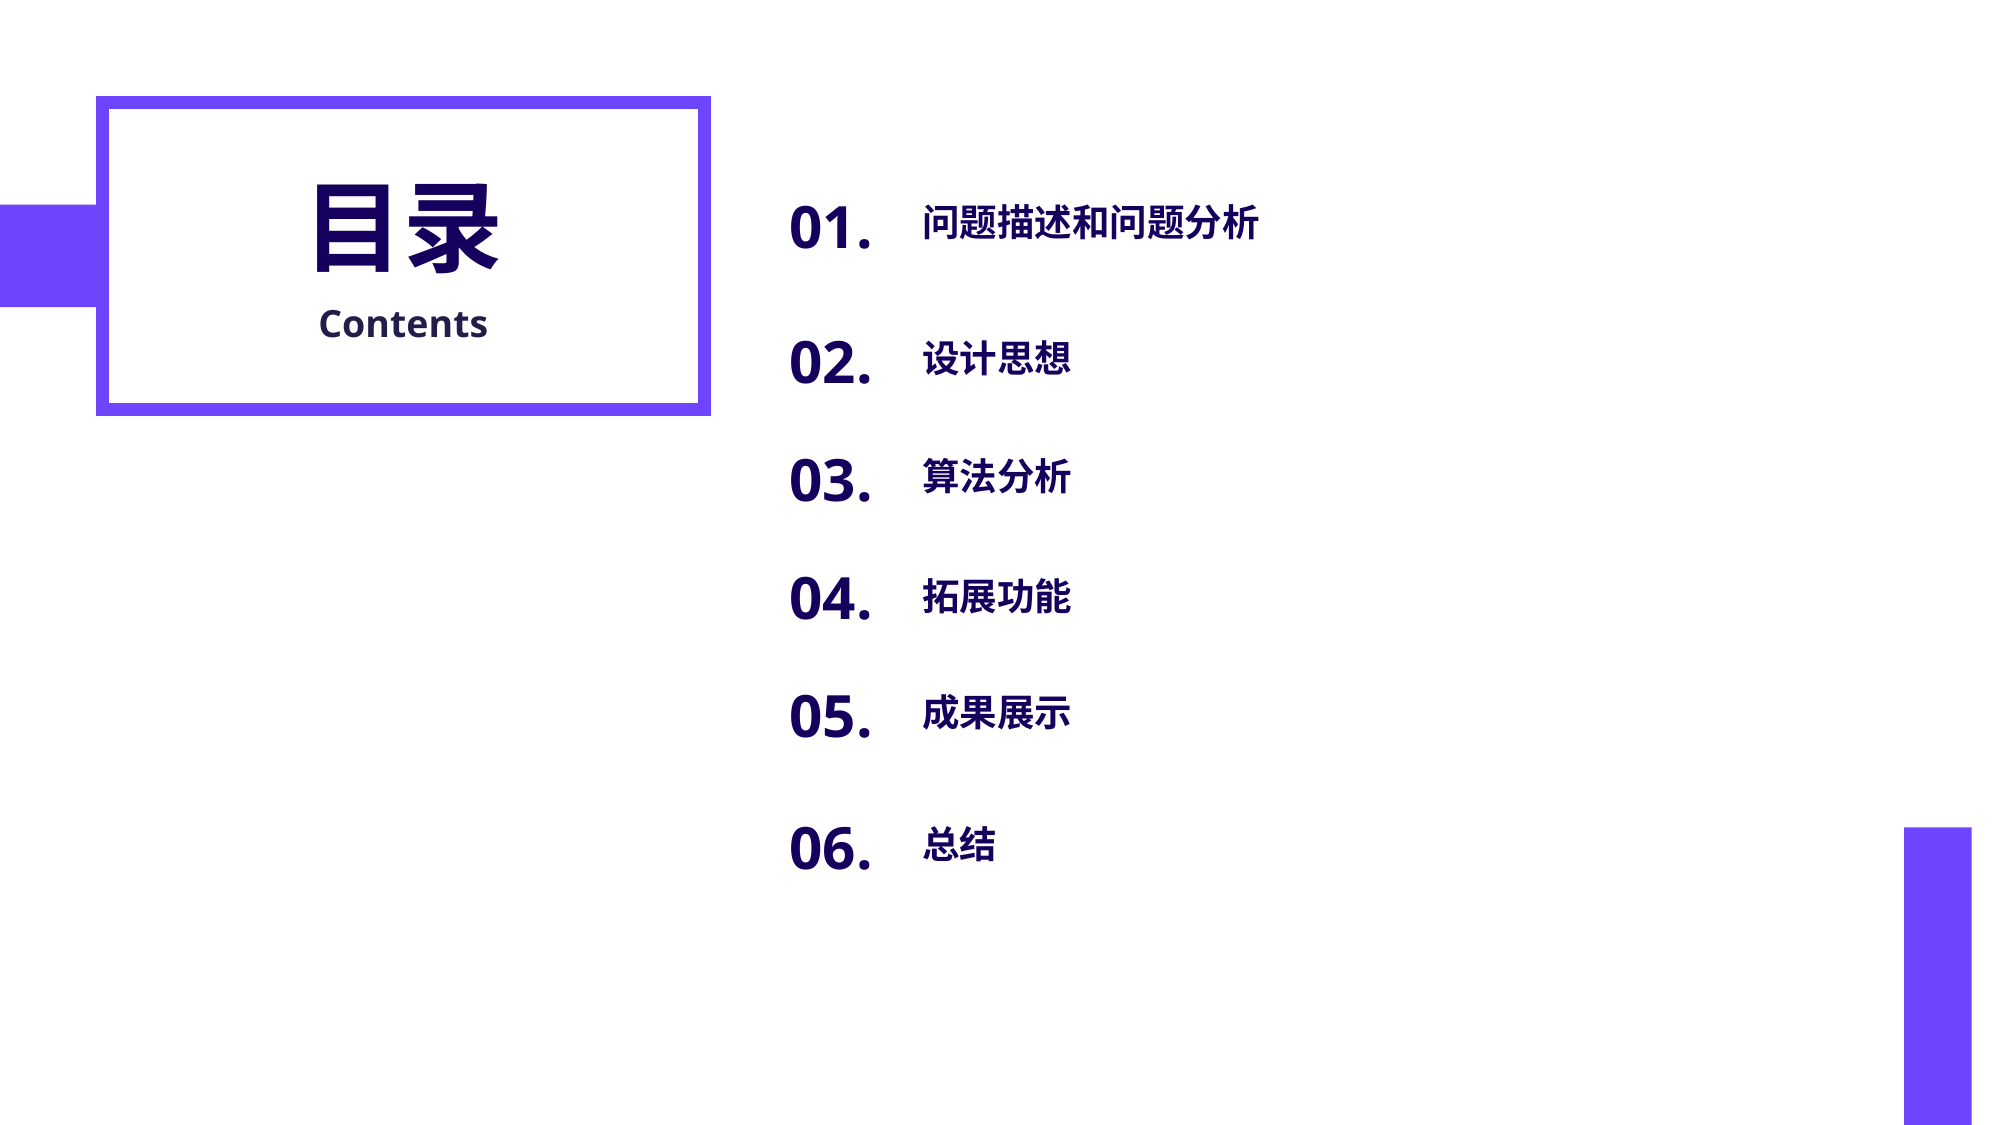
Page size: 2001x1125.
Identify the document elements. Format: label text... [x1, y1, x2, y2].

text_box 目录 [159, 156, 648, 292]
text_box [774, 182, 1734, 270]
text_box [102, 102, 705, 410]
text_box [774, 434, 1734, 522]
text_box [774, 552, 1734, 640]
text_box [1904, 827, 1972, 1125]
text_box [774, 317, 1759, 404]
text_box [0, 204, 103, 308]
text_box Contents [159, 293, 648, 353]
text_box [774, 670, 1734, 758]
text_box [774, 803, 1734, 891]
